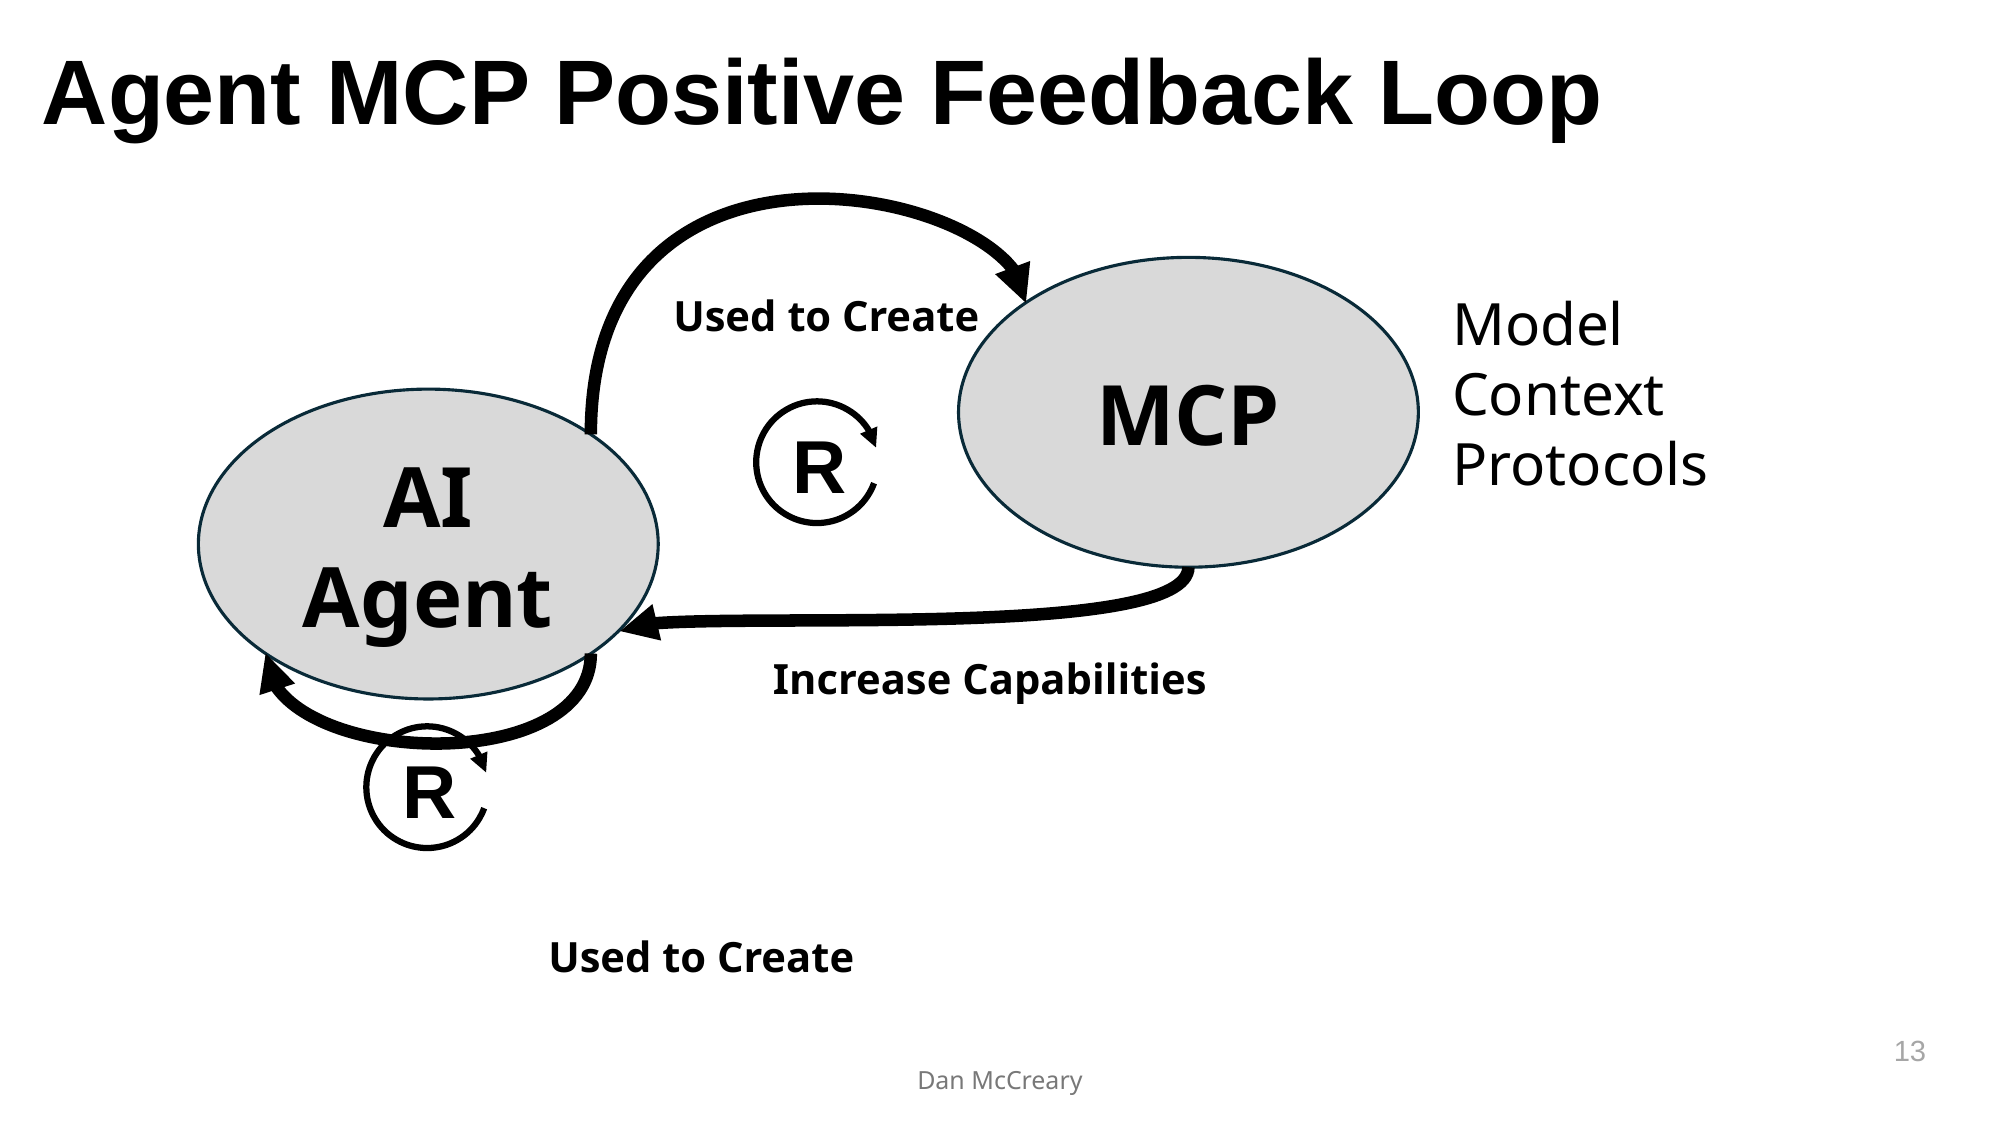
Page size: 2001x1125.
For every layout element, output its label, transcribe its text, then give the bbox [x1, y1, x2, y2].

text_box Used to Create [533, 923, 870, 989]
slide_number 13 [1491, 1019, 1942, 1080]
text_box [871, 314, 937, 884]
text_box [427, 490, 431, 725]
text_box Used to Create [875, 282, 995, 348]
text_box Model Context Protocols [1437, 279, 1723, 505]
text_box Increase Capabilities [758, 645, 871, 710]
text_box AI Agent [196, 387, 660, 701]
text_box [741, 150, 875, 587]
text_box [365, 725, 489, 849]
text_box Increase Capabilities [937, 645, 1222, 710]
footer Dan McCreary [662, 1052, 1338, 1112]
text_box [875, 400, 879, 524]
text_box Used to Create [658, 282, 741, 348]
title Agent MCP Positive Feedback Loop [26, 13, 1752, 177]
text_box MCP [956, 255, 1420, 569]
